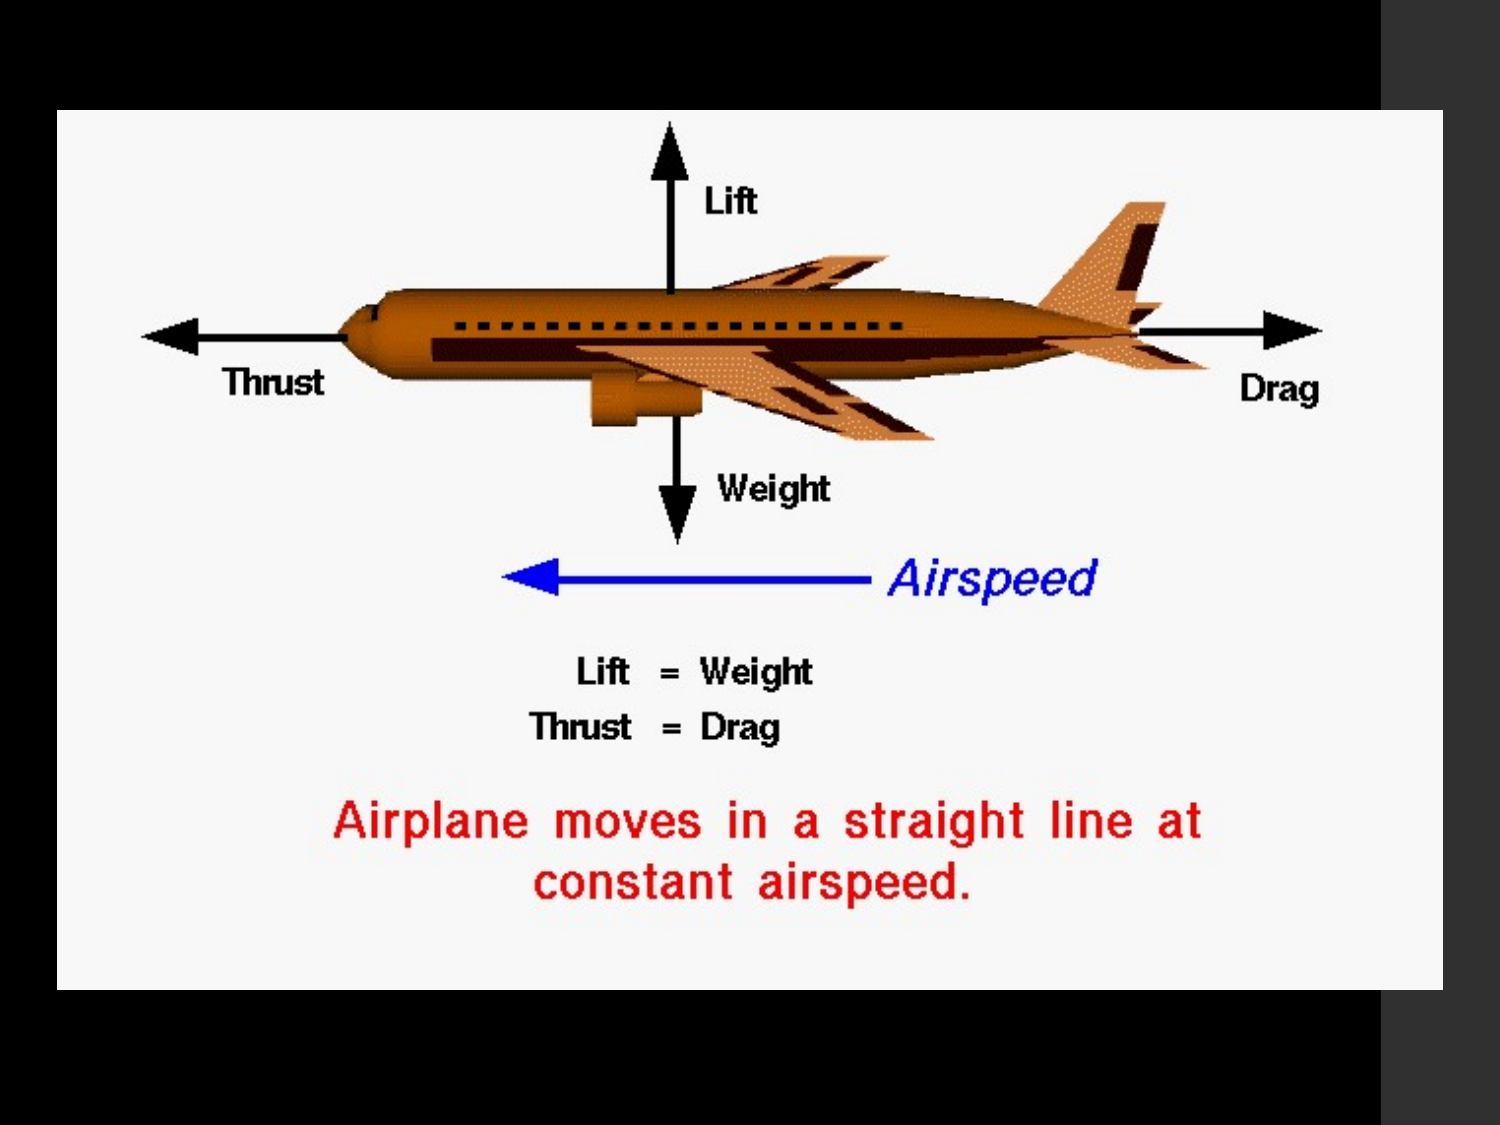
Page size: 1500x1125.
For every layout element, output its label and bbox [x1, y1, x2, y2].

list [57, 110, 1443, 990]
